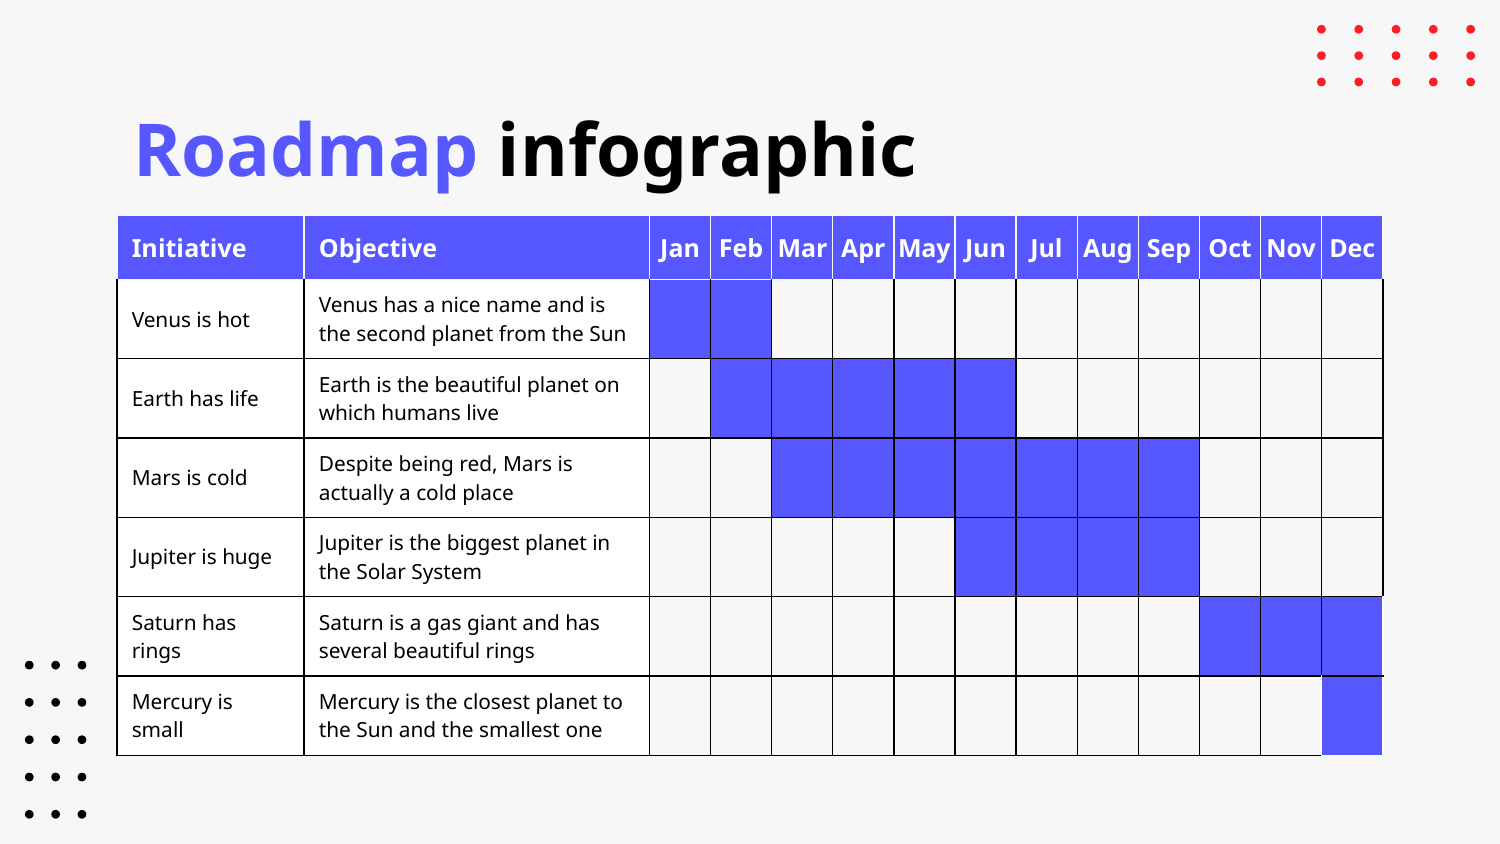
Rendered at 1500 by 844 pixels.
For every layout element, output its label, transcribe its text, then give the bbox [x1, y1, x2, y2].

table_cell [895, 597, 954, 675]
table_cell [711, 439, 771, 517]
table_cell [1322, 359, 1382, 437]
table_cell [1078, 359, 1138, 437]
table_cell Saturn has rings [118, 597, 303, 675]
table_header Aug [1078, 216, 1138, 279]
table_cell [1322, 518, 1382, 596]
table_cell Mars is cold [118, 439, 303, 517]
table_header Oct [1200, 216, 1260, 279]
table_cell [1261, 677, 1321, 755]
table_cell [1139, 518, 1199, 596]
table_cell [1078, 677, 1138, 755]
table_cell [895, 518, 954, 596]
table_cell [650, 439, 710, 517]
table_cell [711, 518, 771, 596]
table_cell [1017, 439, 1077, 517]
table_cell [1261, 597, 1321, 675]
table_cell [1200, 359, 1260, 437]
table_cell [895, 280, 954, 358]
table_cell [956, 677, 1015, 755]
table_cell [956, 359, 1015, 437]
table_cell [711, 280, 771, 358]
table_cell [1139, 359, 1199, 437]
table_cell [650, 359, 710, 437]
table_cell [833, 677, 893, 755]
table_header Sep [1139, 216, 1199, 279]
table_cell [772, 280, 832, 358]
table_cell [1017, 280, 1077, 358]
table_cell Jupiter is huge [118, 518, 303, 596]
table_cell [1200, 280, 1260, 358]
table_cell Earth has life [118, 359, 303, 437]
table_header Jun [956, 216, 1015, 279]
table_header Feb [711, 216, 771, 279]
table_cell [1322, 597, 1382, 675]
table_cell [650, 597, 710, 675]
table_cell [1261, 518, 1321, 596]
table_header Jul [1017, 216, 1077, 279]
table_cell [650, 280, 710, 358]
table_cell [1017, 677, 1077, 755]
table_cell [1200, 597, 1260, 675]
table_cell [833, 359, 893, 437]
table_cell [1261, 439, 1321, 517]
table_cell [956, 439, 1015, 517]
table_cell [711, 677, 771, 755]
table_header Initiative [118, 216, 303, 279]
table_cell [1200, 677, 1260, 755]
table_cell Saturn is a gas giant and has several beautiful rings [305, 597, 649, 675]
table_cell [1200, 518, 1260, 596]
table_cell Earth is the beautiful planet on which humans live [305, 359, 649, 437]
table_cell [1139, 597, 1199, 675]
table_cell [833, 597, 893, 675]
table_cell [956, 280, 1015, 358]
table_header Apr [833, 216, 893, 279]
table_cell Despite being red, Mars is actually a cold place [305, 439, 649, 517]
table_cell [1078, 439, 1138, 517]
table_cell Mercury is small [118, 677, 303, 755]
table_cell [1078, 280, 1138, 358]
table_cell [895, 359, 954, 437]
table_cell [772, 518, 832, 596]
table_cell [1139, 280, 1199, 358]
table_cell [1200, 439, 1260, 517]
table_cell [1078, 518, 1138, 596]
table_cell [1139, 677, 1199, 755]
table_cell [711, 359, 771, 437]
title Roadmap infographic [118, 88, 1382, 183]
table_cell [895, 439, 954, 517]
table_cell [833, 439, 893, 517]
table_cell [1078, 597, 1138, 675]
table_cell [1017, 518, 1077, 596]
table_cell [1017, 359, 1077, 437]
table_header Dec [1322, 216, 1382, 279]
table_cell [711, 597, 771, 675]
table_cell [772, 597, 832, 675]
table_cell [1261, 280, 1321, 358]
table_cell [1017, 597, 1077, 675]
table_cell [650, 518, 710, 596]
table_cell [1261, 359, 1321, 437]
table_cell [1322, 439, 1382, 517]
table_cell Mercury is the closest planet to the Sun and the smallest one [305, 677, 649, 755]
table_cell [956, 518, 1015, 596]
table_cell Venus has a nice name and is the second planet from the Sun [305, 280, 649, 358]
table_cell Venus is hot [118, 280, 303, 358]
table_header Mar [772, 216, 832, 279]
table_cell [650, 677, 710, 755]
table_header Objective [305, 216, 649, 279]
table_cell [833, 280, 893, 358]
table_cell [895, 677, 954, 755]
table_cell [772, 439, 832, 517]
table_header Jan [650, 216, 710, 279]
table_cell [1322, 677, 1382, 755]
table_header Nov [1261, 216, 1321, 279]
table_cell [772, 677, 832, 755]
table_cell [1322, 280, 1382, 358]
table_cell [833, 518, 893, 596]
table_cell [1139, 439, 1199, 517]
table_header May [895, 216, 954, 279]
table_cell [772, 359, 832, 437]
table_cell [956, 597, 1015, 675]
table_cell Jupiter is the biggest planet in the Solar System [305, 518, 649, 596]
